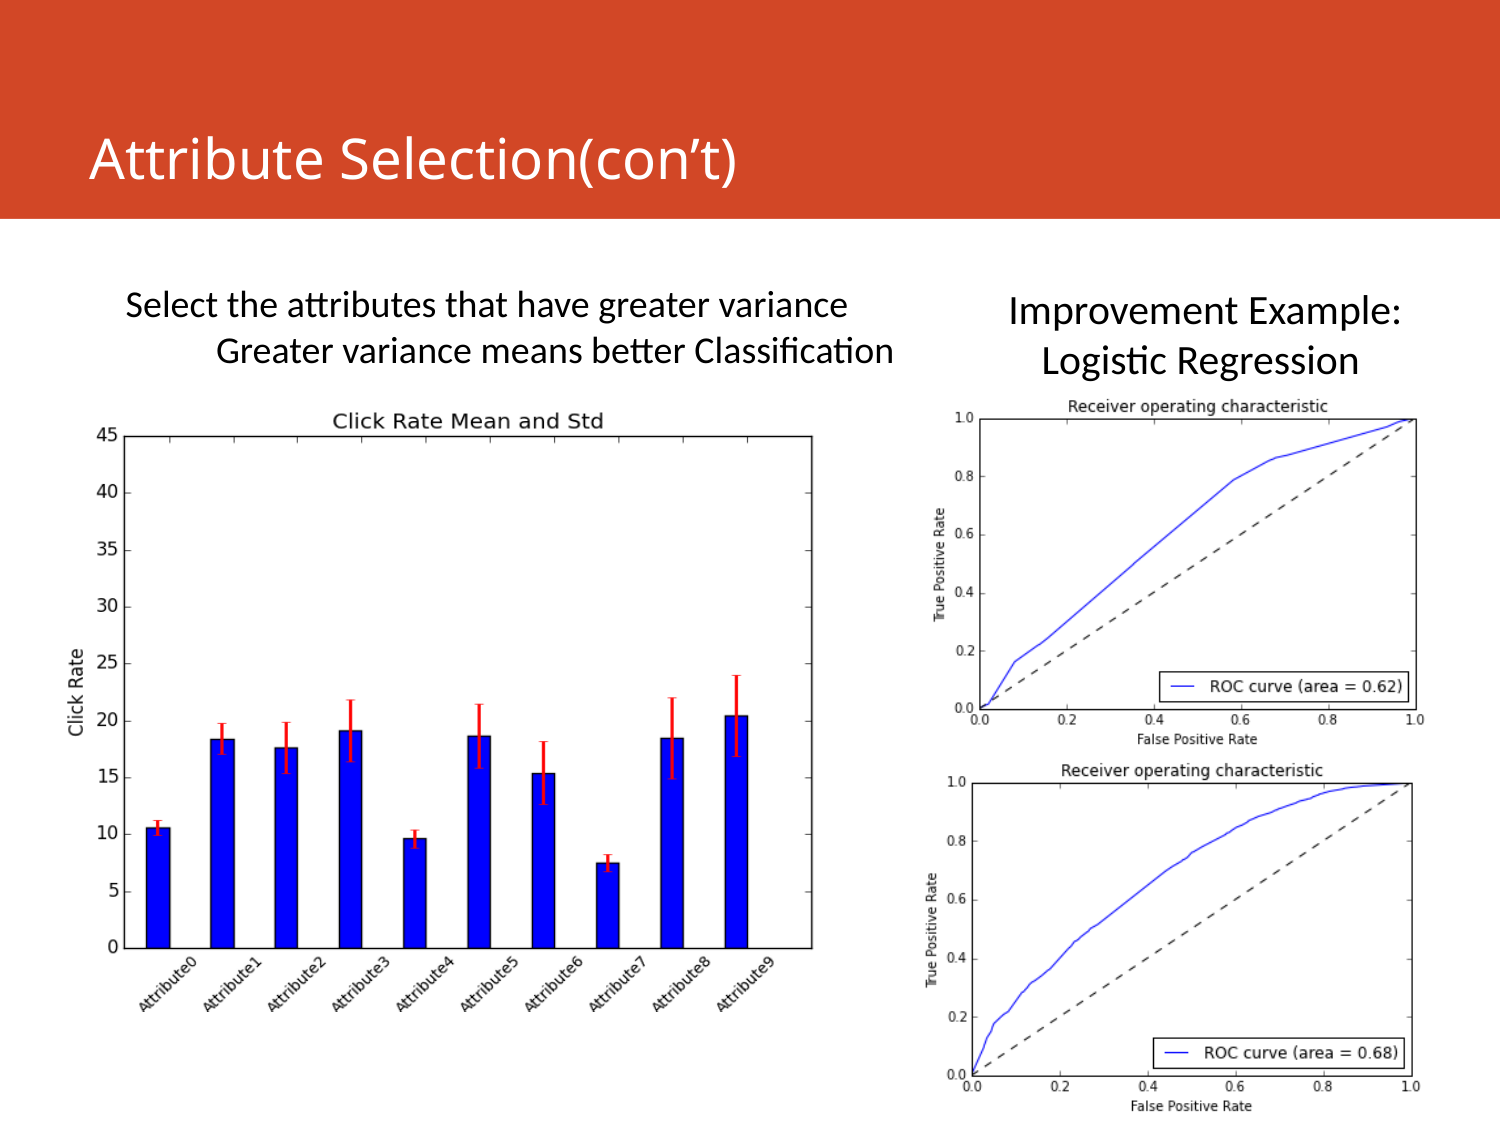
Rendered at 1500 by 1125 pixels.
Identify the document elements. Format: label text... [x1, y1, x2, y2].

picture [918, 390, 1434, 1123]
picture [13, 372, 900, 1012]
text_box Select the attributes that have greater variance Greater variance means better Classification [47, 254, 928, 396]
text_box Improvement Example: Logistic Regression [986, 262, 1425, 388]
title Attribute Selection(con’t) [74, 0, 1397, 199]
